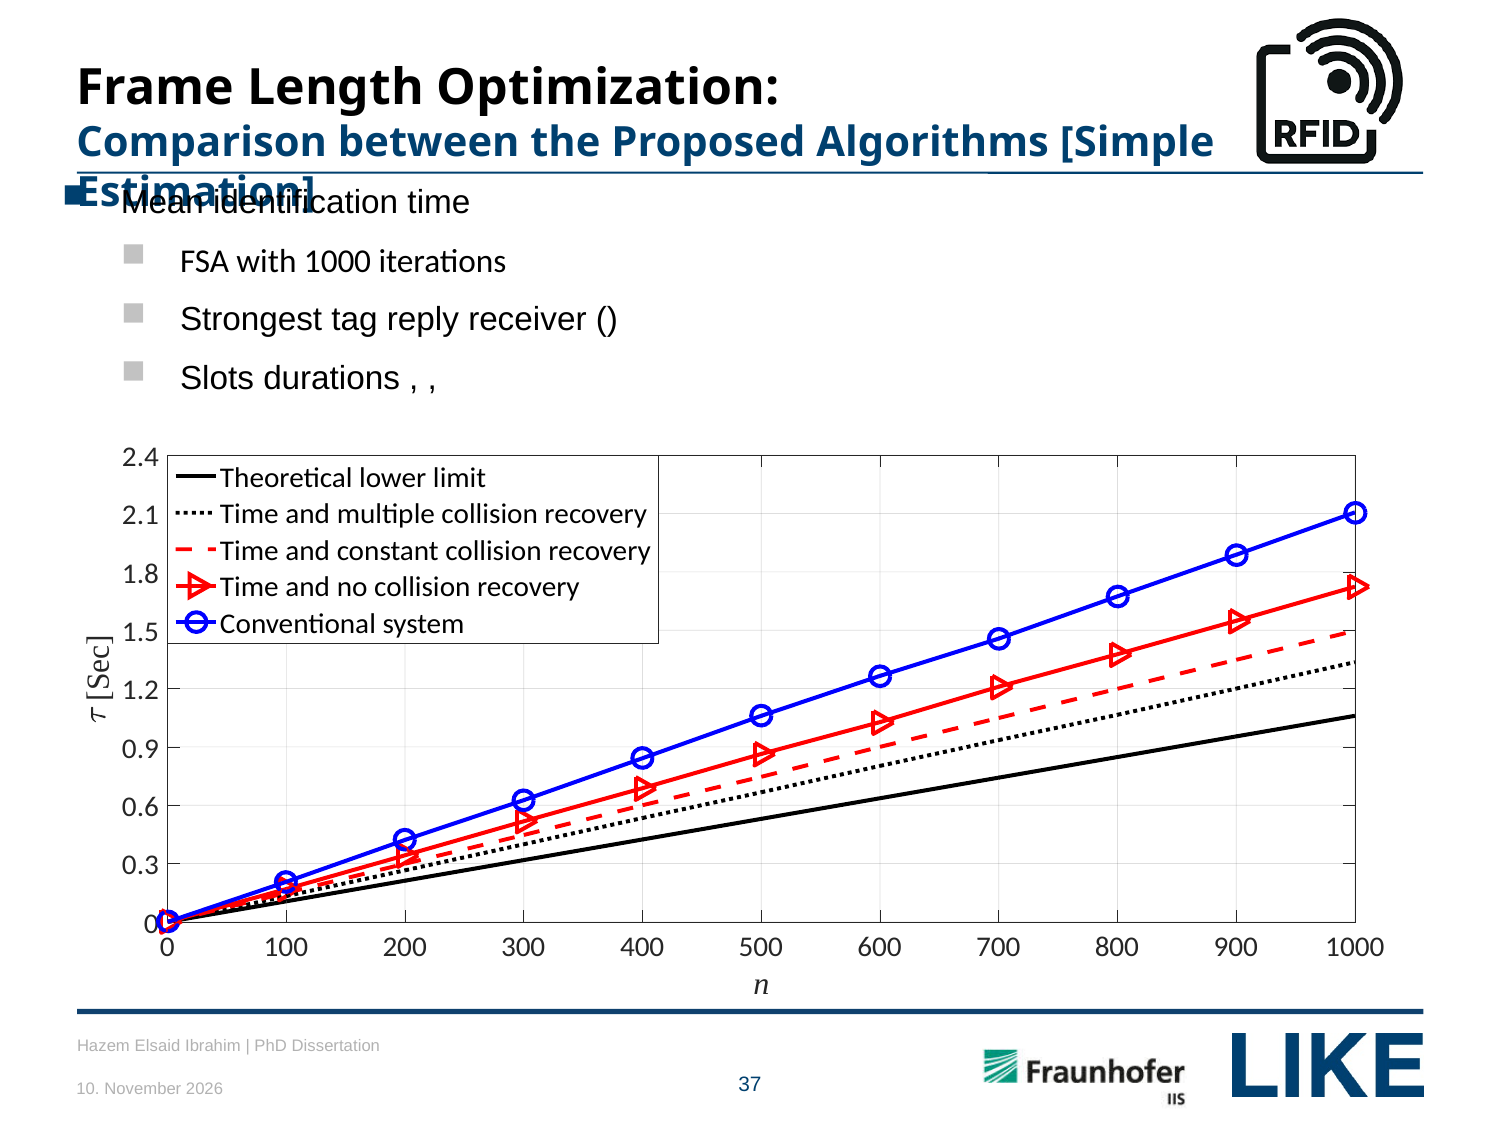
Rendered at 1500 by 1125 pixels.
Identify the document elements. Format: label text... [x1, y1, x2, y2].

picture [64, 432, 1400, 1006]
picture [1232, 1033, 1424, 1097]
footer Hazem Elsaid Ibrahim | PhD Dissertation [77, 1035, 552, 1056]
picture [974, 1022, 1193, 1116]
title Frame Length Optimization: Comparison between the Proposed Algorithms [Simple Estimation] [76, 54, 1229, 166]
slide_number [76, 1077, 427, 1099]
picture [1234, 16, 1424, 166]
